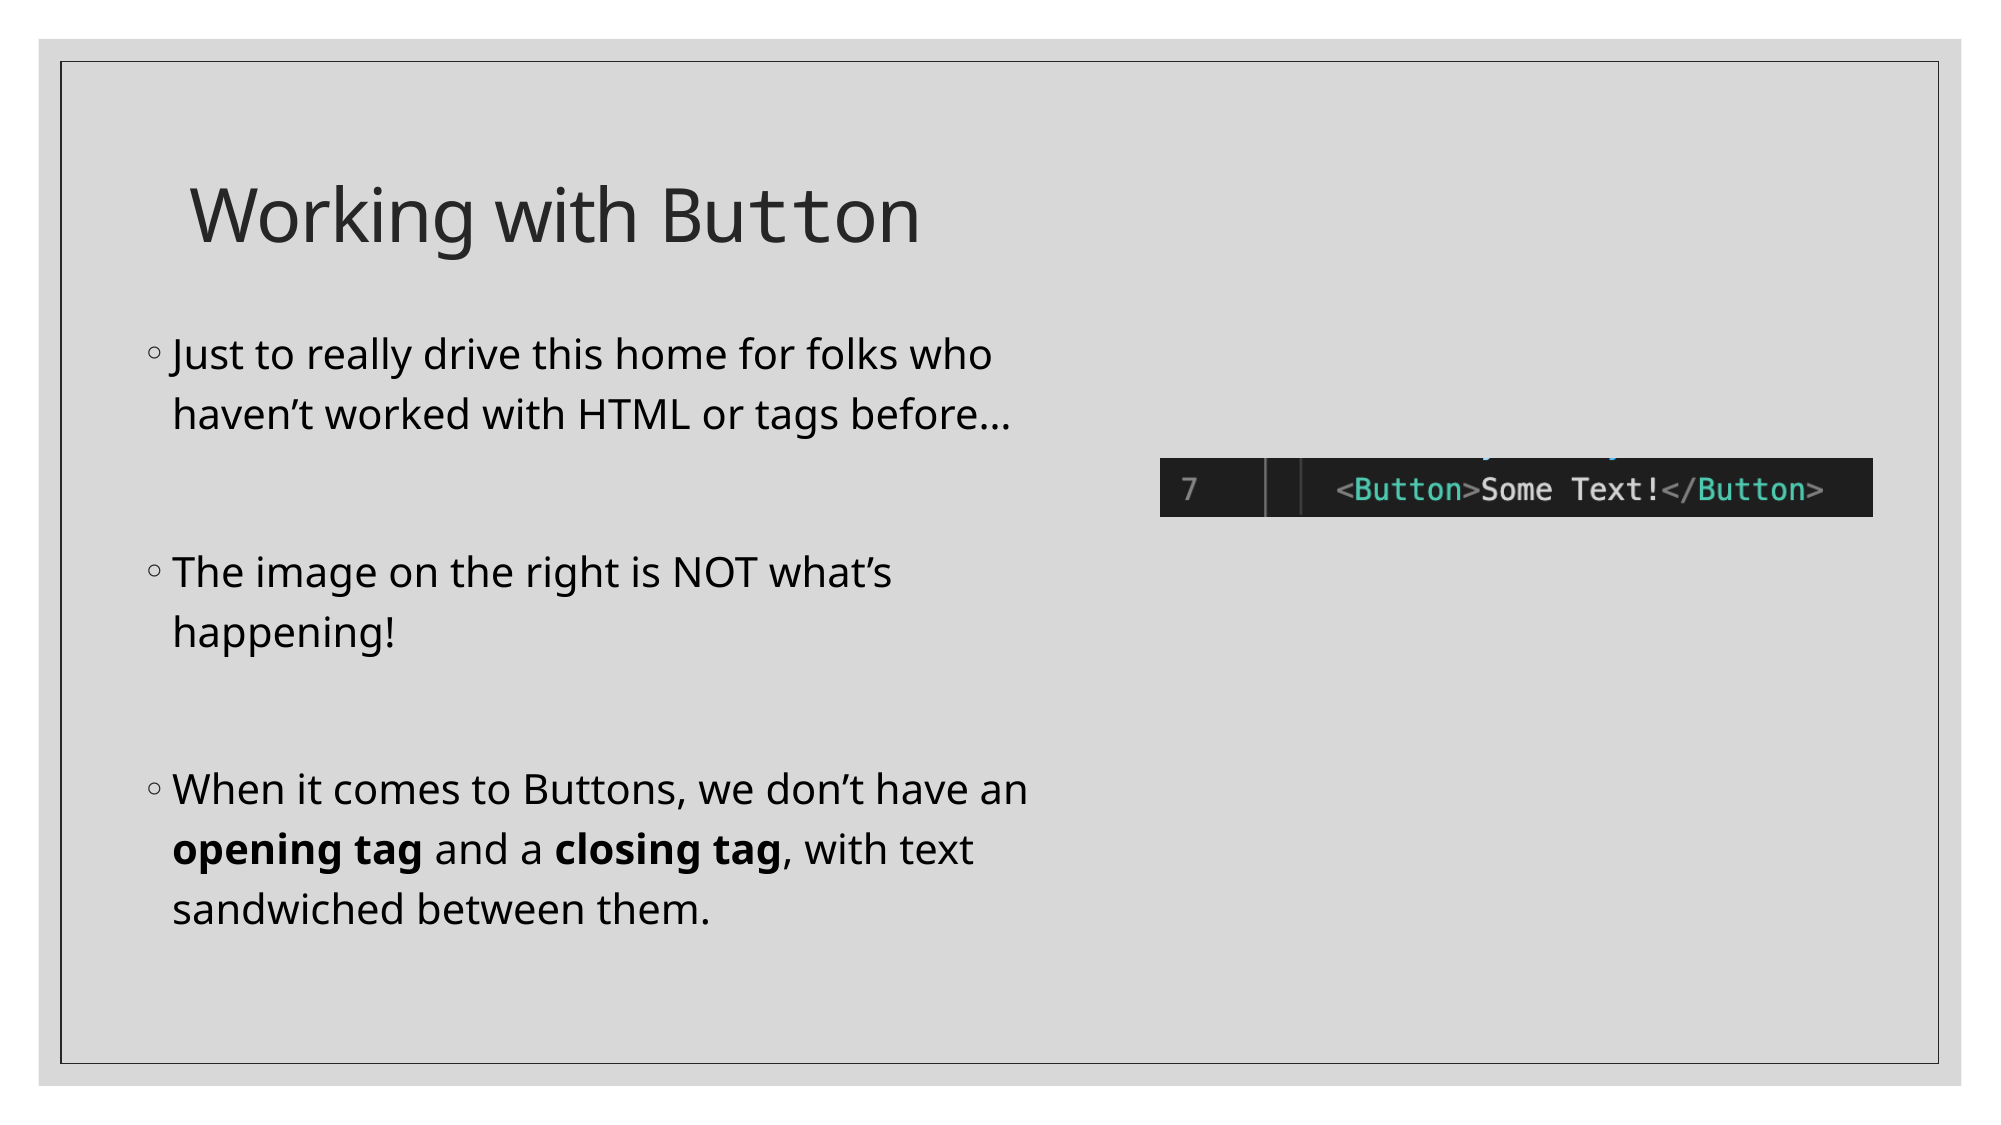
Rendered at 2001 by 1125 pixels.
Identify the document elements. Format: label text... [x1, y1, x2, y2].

list Just to really drive this home for folks who haven’t worked with HTML or tags before… The image on the right is NOT what’s happening! When it comes to Buttons, we don’t have an opening tag and a closing tag, with text sandwiched between them. [127, 310, 1045, 1020]
picture [1160, 458, 1873, 517]
title Working with Button [174, 105, 1825, 331]
